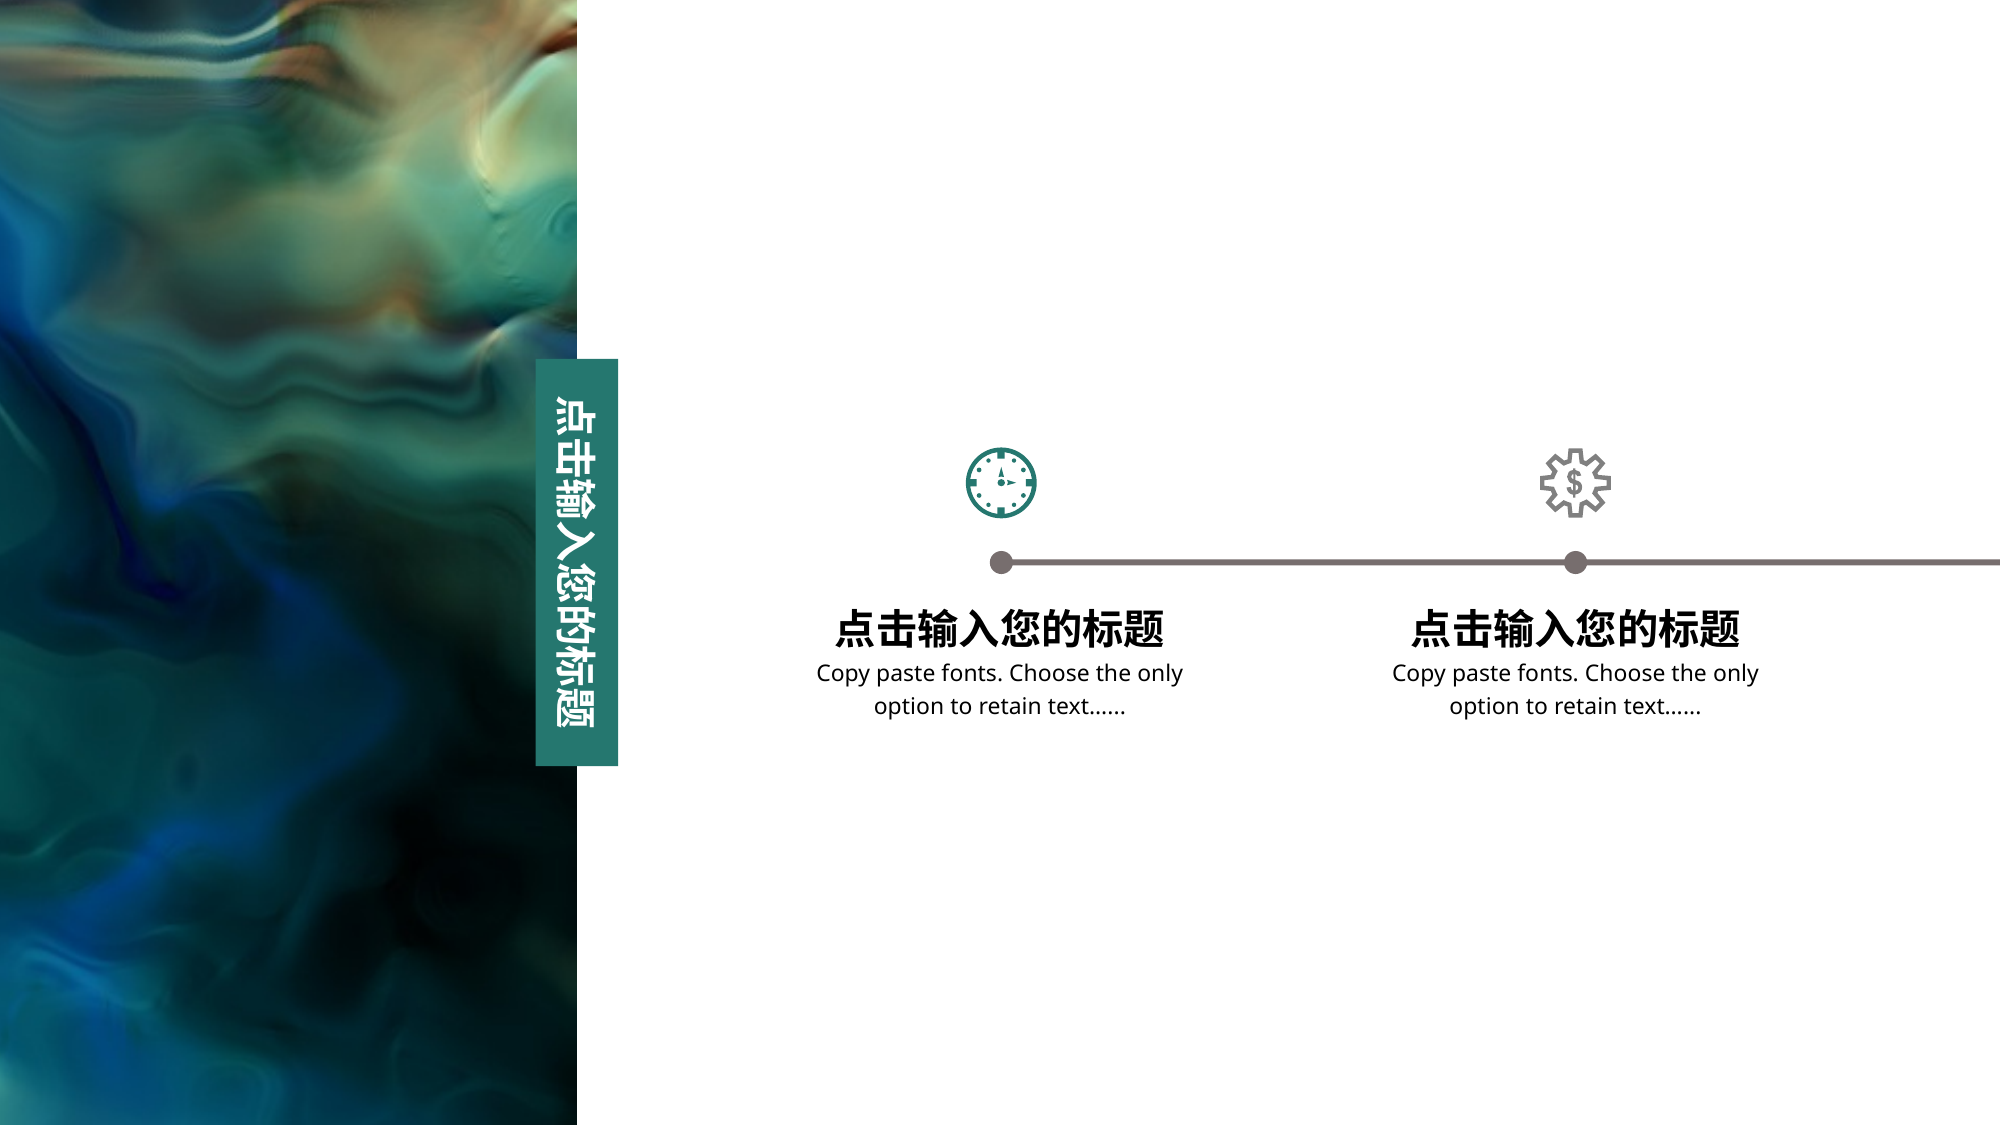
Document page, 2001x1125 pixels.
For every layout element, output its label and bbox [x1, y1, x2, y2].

text_box [0, 0, 2000, 1125]
